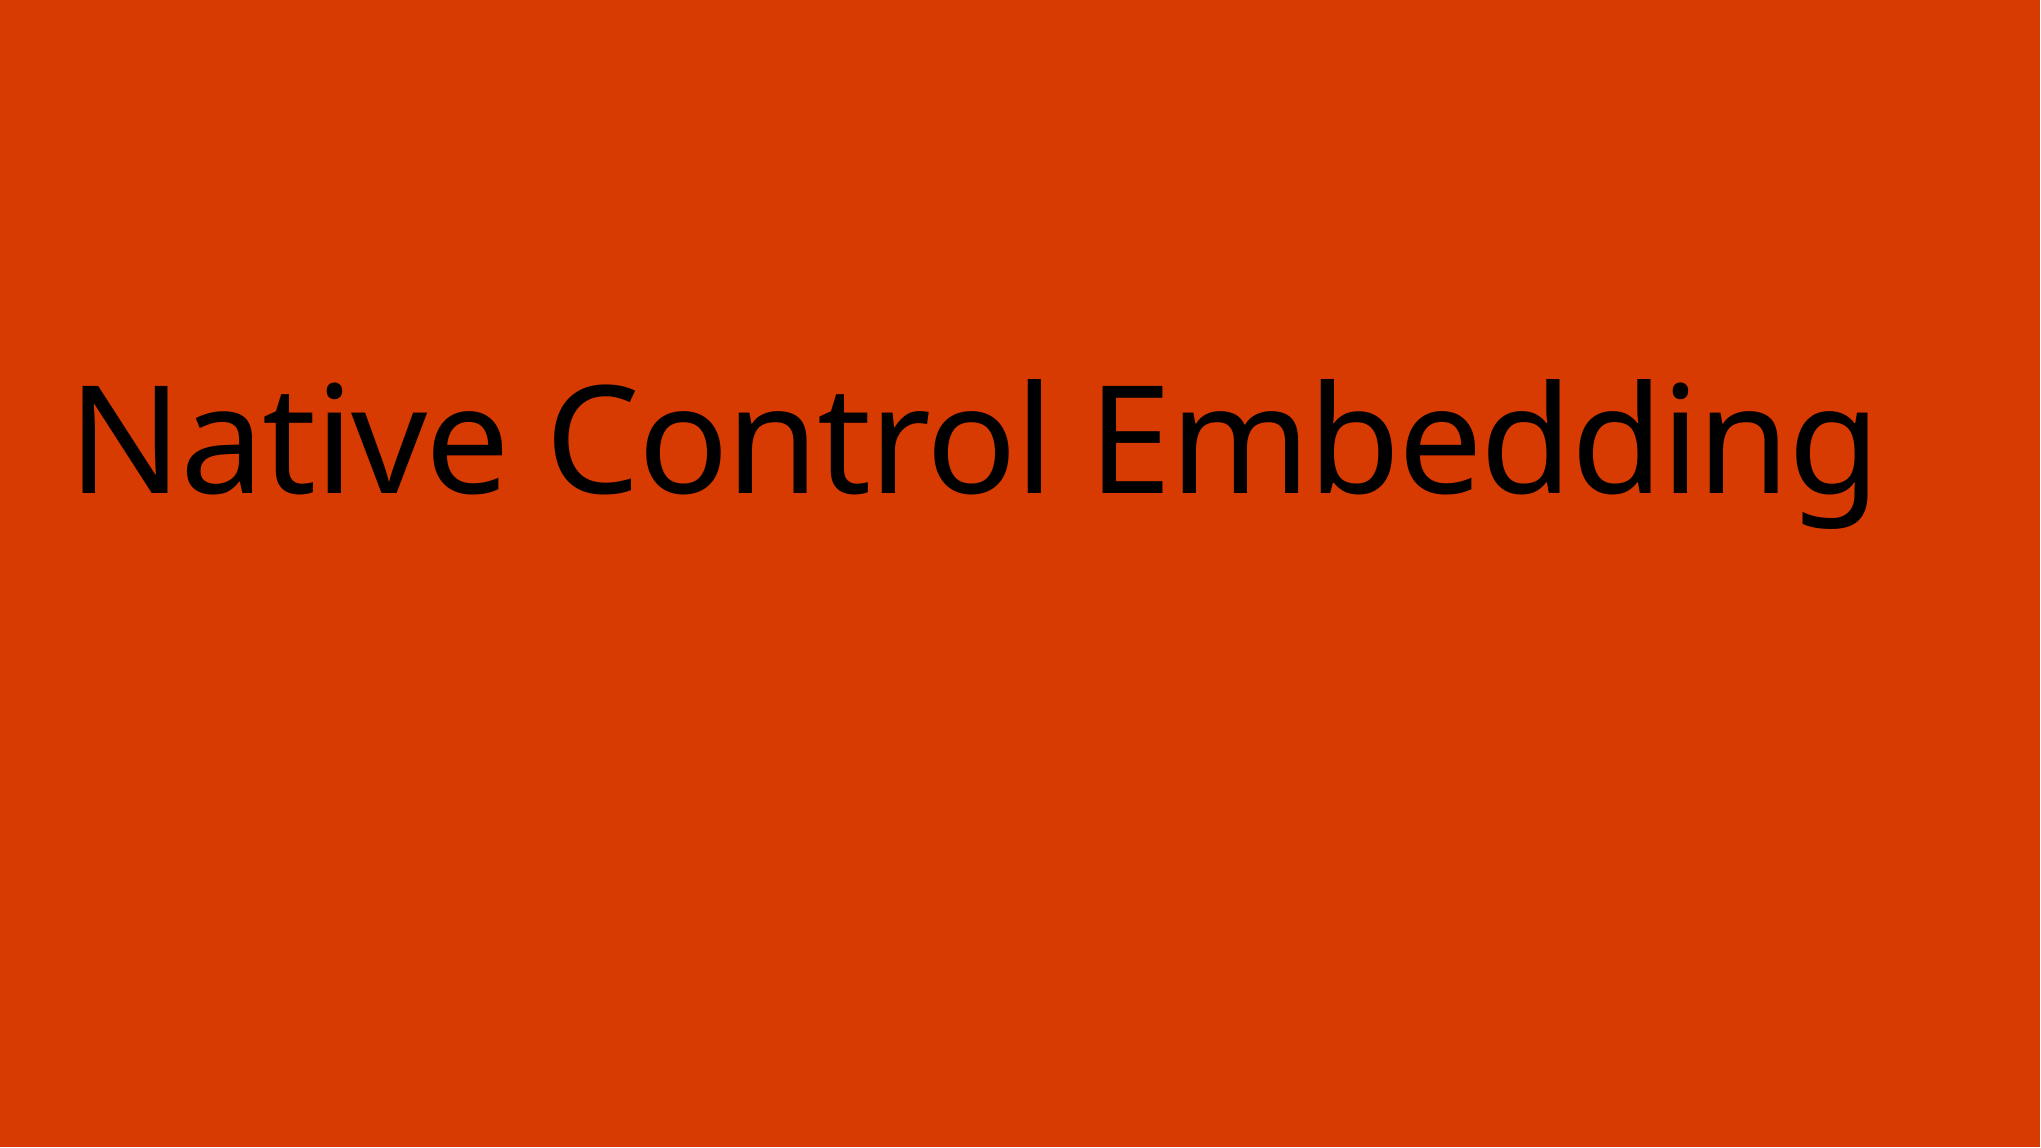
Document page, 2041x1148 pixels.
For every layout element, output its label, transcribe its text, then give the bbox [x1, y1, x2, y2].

title Native Control Embedding [45, 348, 1996, 543]
